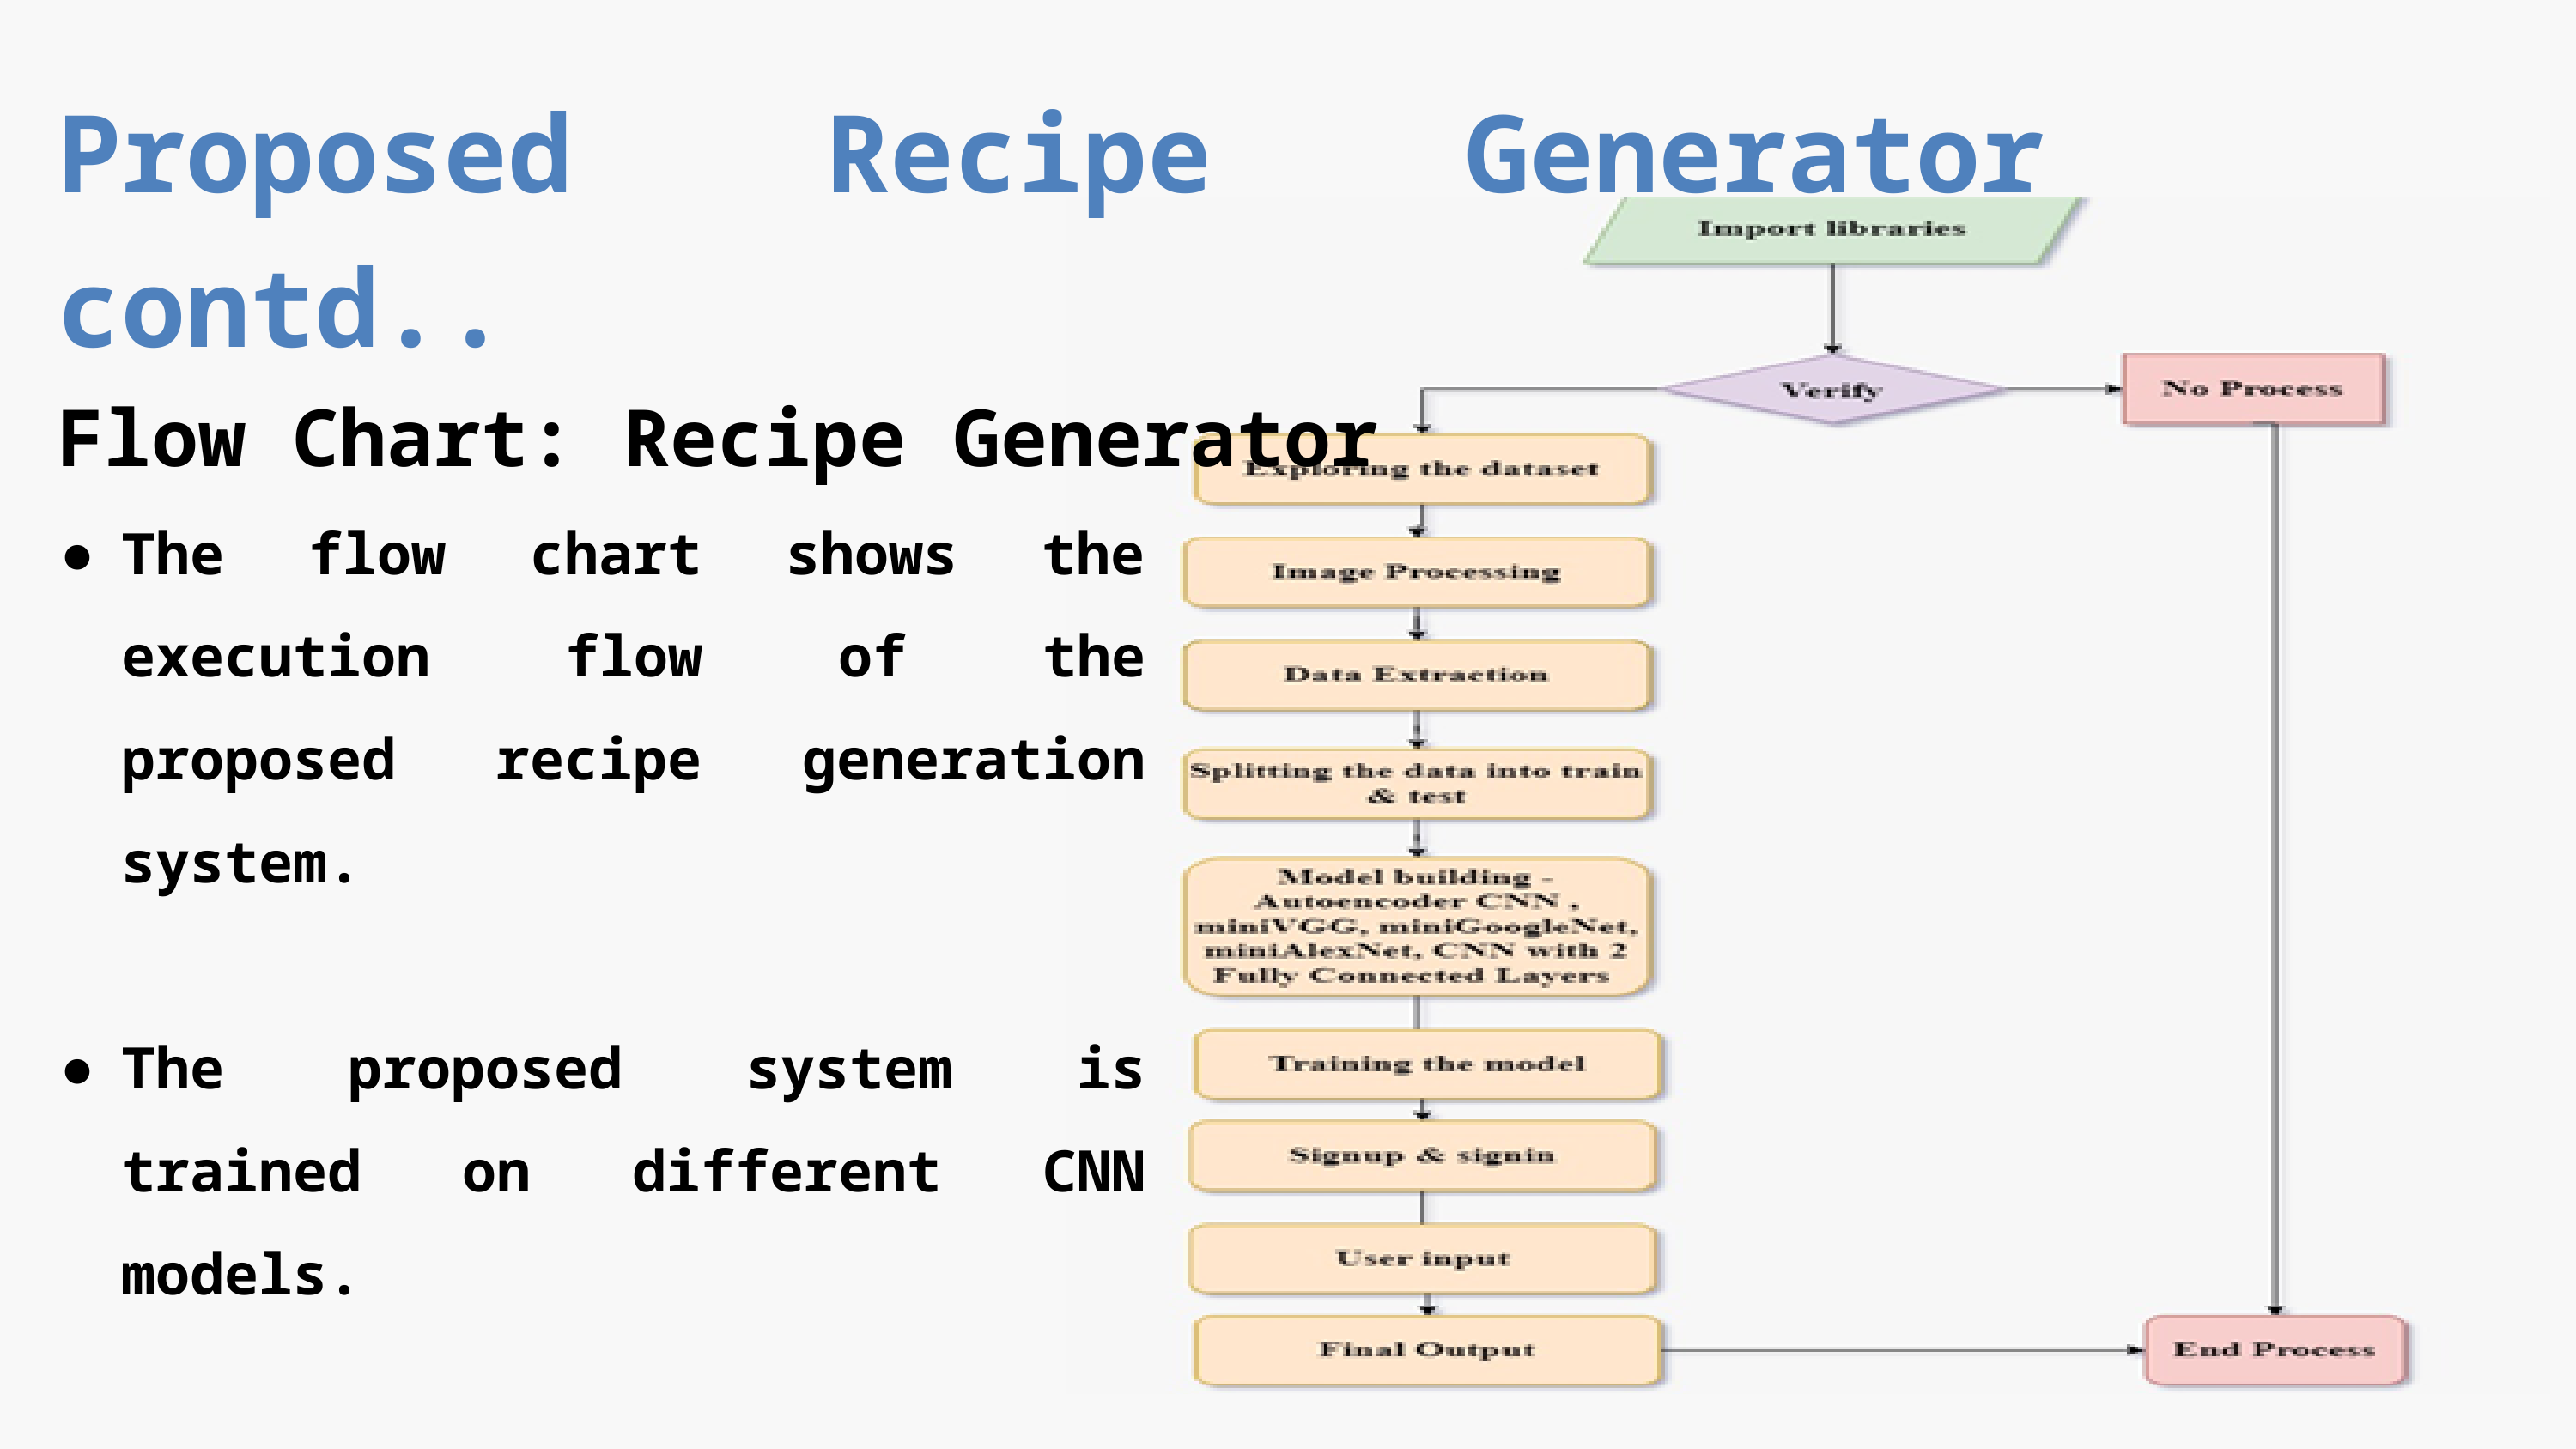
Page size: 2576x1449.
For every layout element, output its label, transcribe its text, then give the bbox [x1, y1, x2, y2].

text_box Proposed Recipe Generator contd.. Flow Chart: Recipe Generator [56, 59, 2045, 482]
picture [1066, 197, 2550, 1394]
text_box The flow chart shows the execution flow of the proposed recipe generation system. The proposed system is trained on different CNN models. [57, 482, 1146, 1449]
